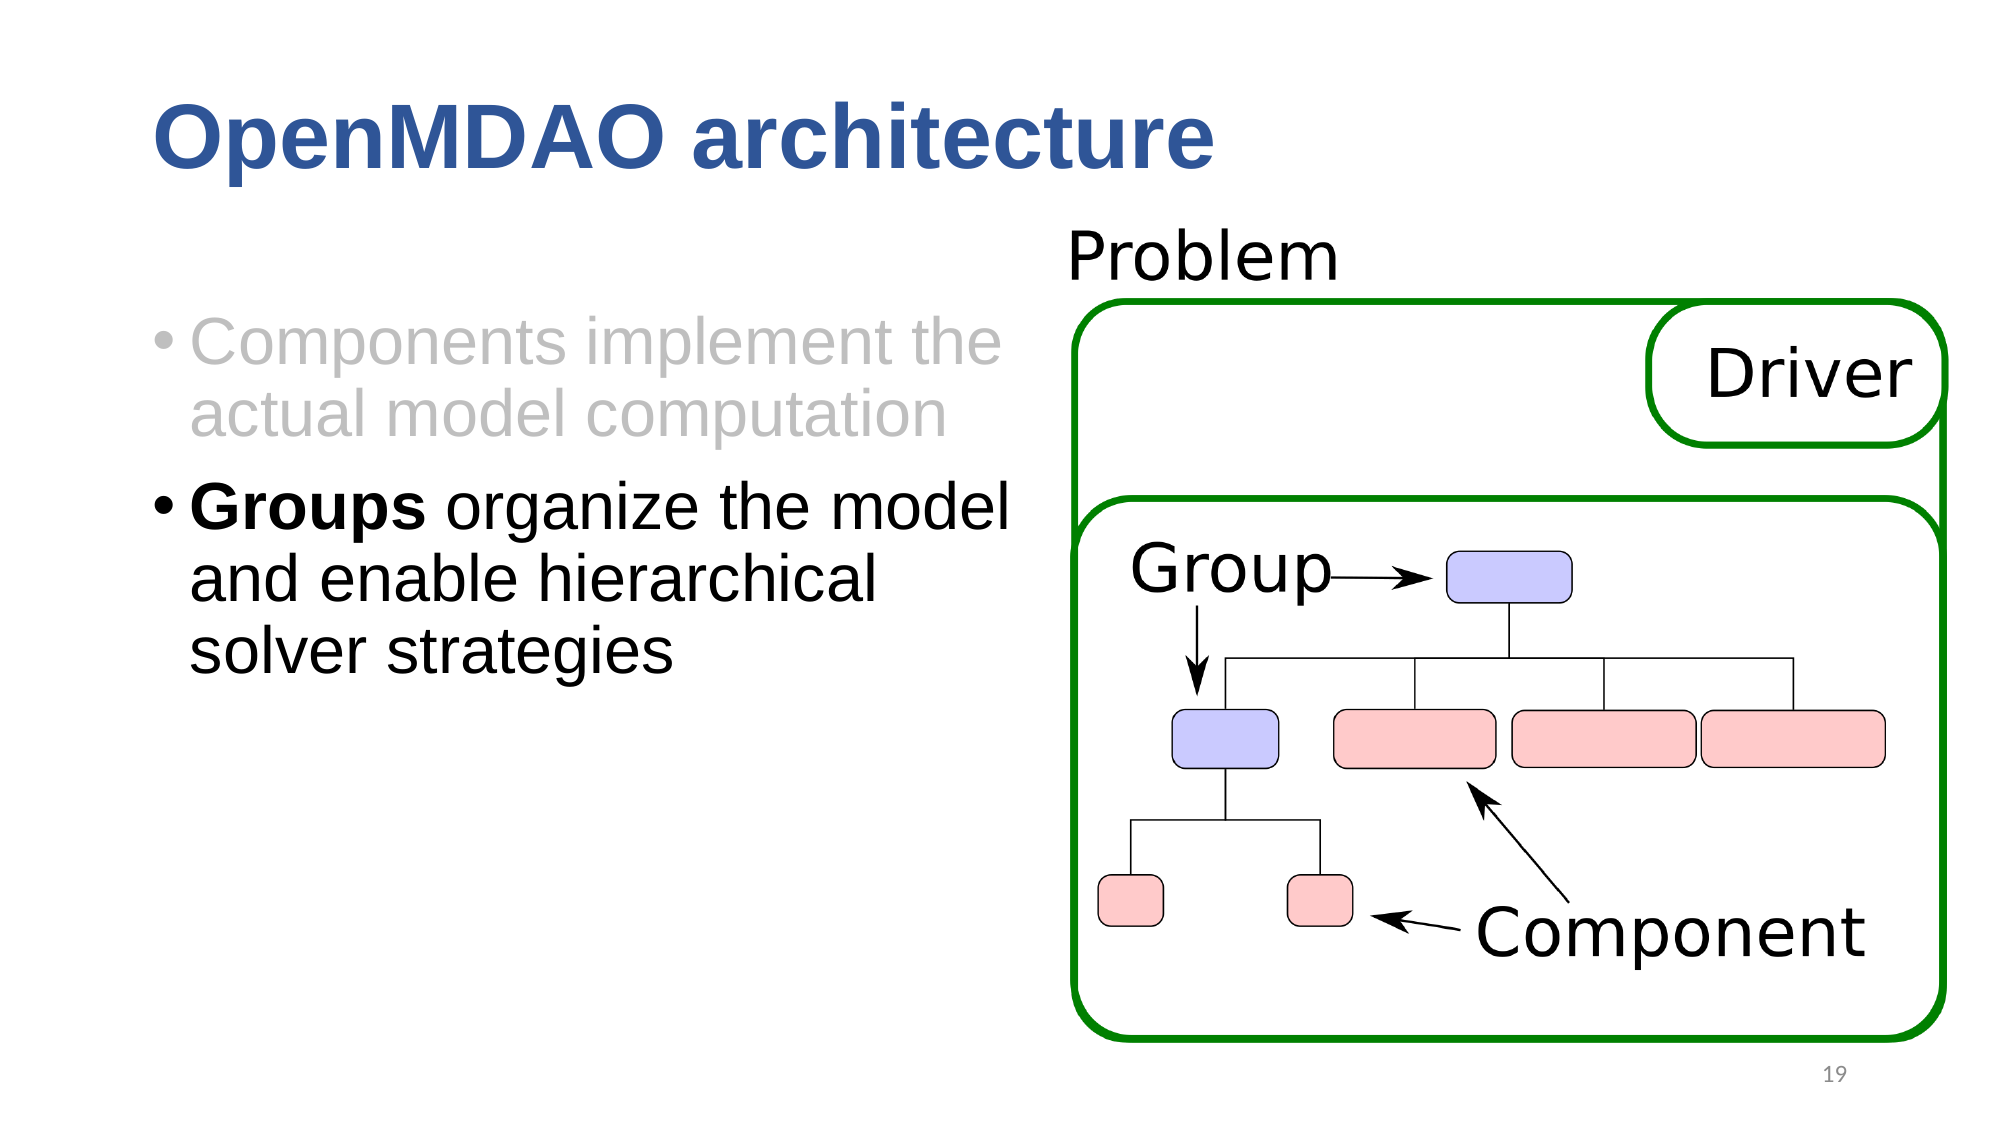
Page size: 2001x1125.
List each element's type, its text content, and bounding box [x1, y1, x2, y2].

text_box OpenMDAO architecture [137, 30, 1863, 248]
list Components implement the actual model computation Groups organize the model and enable hierarchical solver strategies [137, 299, 1047, 1014]
slide_number 19 [1412, 1066, 1863, 1103]
picture [1047, 207, 1972, 1066]
